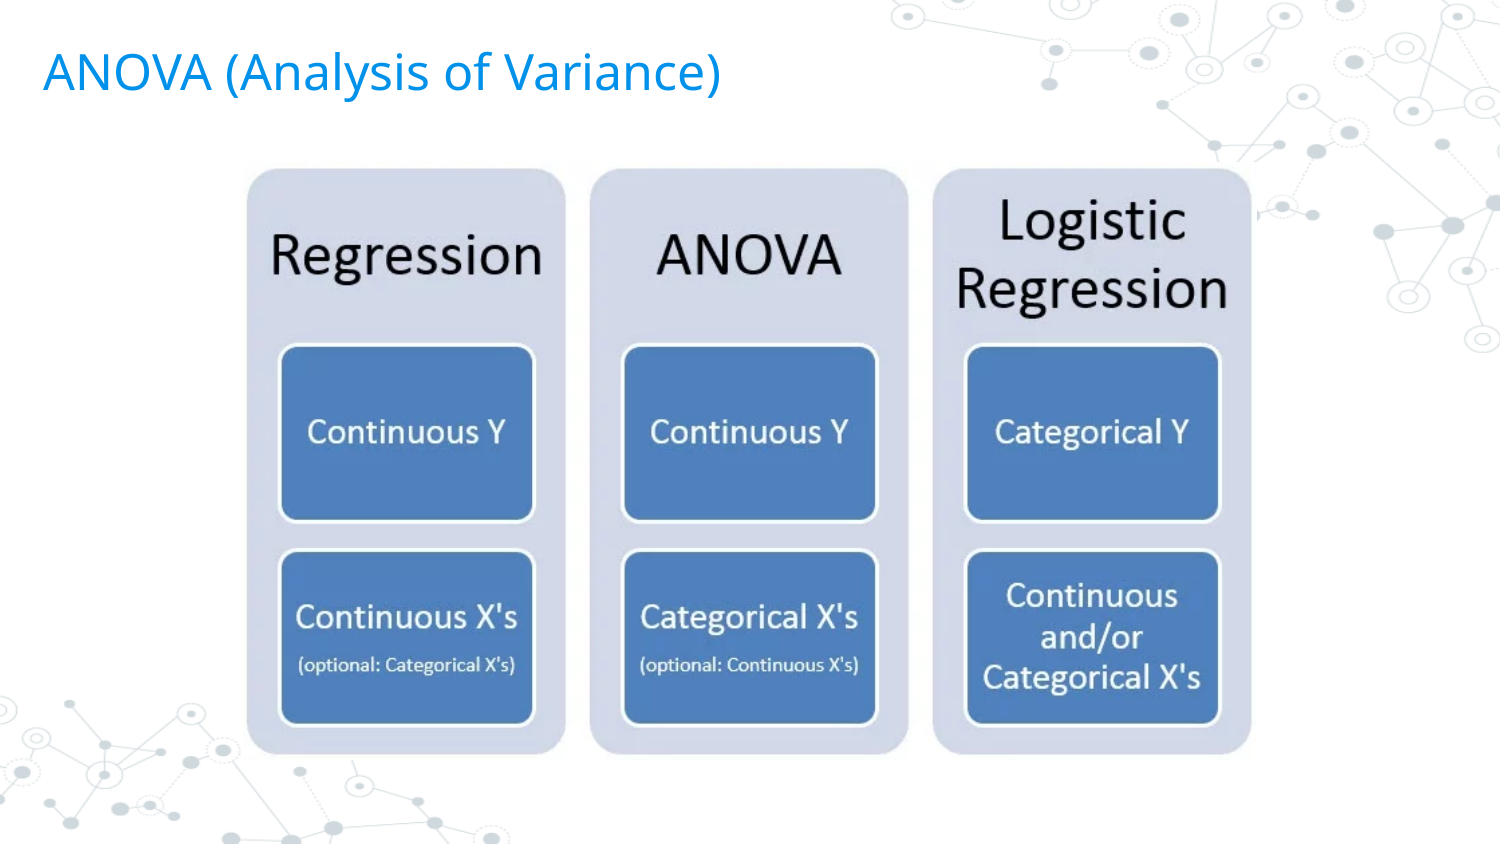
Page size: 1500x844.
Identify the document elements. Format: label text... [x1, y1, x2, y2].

picture [0, 0, 1500, 844]
title ANOVA (Analysis of Variance) [28, 0, 1271, 116]
